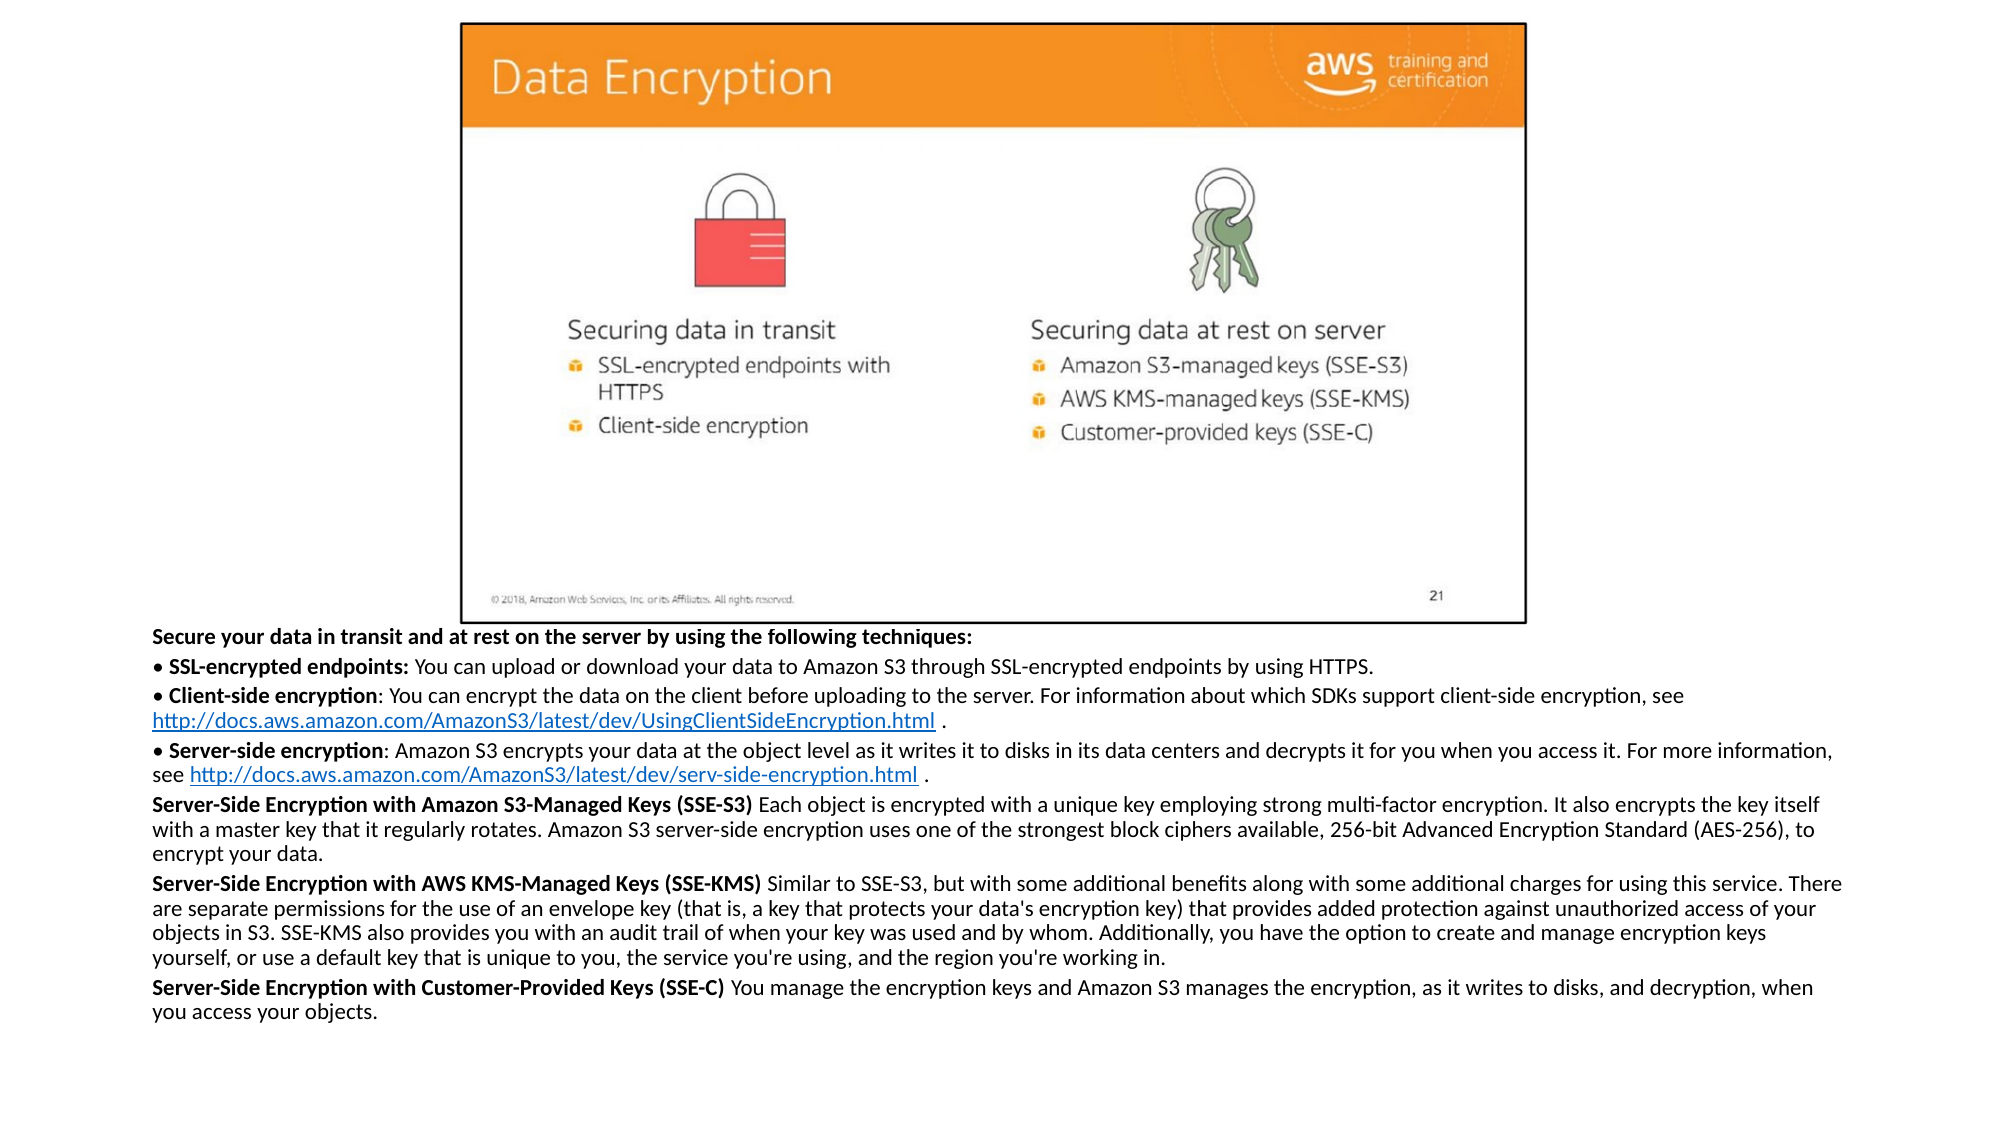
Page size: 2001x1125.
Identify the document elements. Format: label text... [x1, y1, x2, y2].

picture [458, 19, 1532, 629]
list Secure your data in transit and at rest on the server by using the following techniques: • SSL-encrypted endpoints: You can upload or download your data to Amazon S3 through SSL-encrypted endpoints by using HTTPS. • Client-side encryption: You can encrypt the data on the client before uploading to the server. For information about which SDKs support client-side encryption, see http://docs.aws.amazon.com/AmazonS3/latest/dev/UsingClientSideEncryption.html . • Server-side encryption: Amazon S3 encrypts your data at the object level as it writes it to disks in its data centers and decrypts it for you when you access it. For more information, see http://docs.aws.amazon.com/AmazonS3/latest/dev/serv-side-encryption.html . Server-Side Encryption with Amazon S3-Managed Keys (SSE-S3) Each object is encrypted with a unique key employing strong multi-factor encryption. It also encrypts the key itself with a master key that it regularly rotates. Amazon S3 server-side encryption uses one of the strongest block ciphers available, 256-bit Advanced Encryption Standard (AES-256), to encrypt your data. Server-Side Encryption with AWS KMS-Managed Keys (SSE-KMS) Similar to SSE-S3, but with some additional benefits along with some additional charges for using this service. There are separate permissions for the use of an envelope key (that is, a key that protects your data's encryption key) that provides added protection against unauthorized access of your objects in S3. SSE-KMS also provides you with an audit trail of when your key was used and by whom. Additionally, you have the option to create and manage encryption keys yourself, or use a default key that is unique to you, the service you're using, and the region you're working in. Server-Side Encryption with Customer-Provided Keys (SSE-C) You manage the encryption keys and Amazon S3 manages the encryption, as it writes to disks, and decryption, when you access your objects. [137, 596, 1863, 1046]
